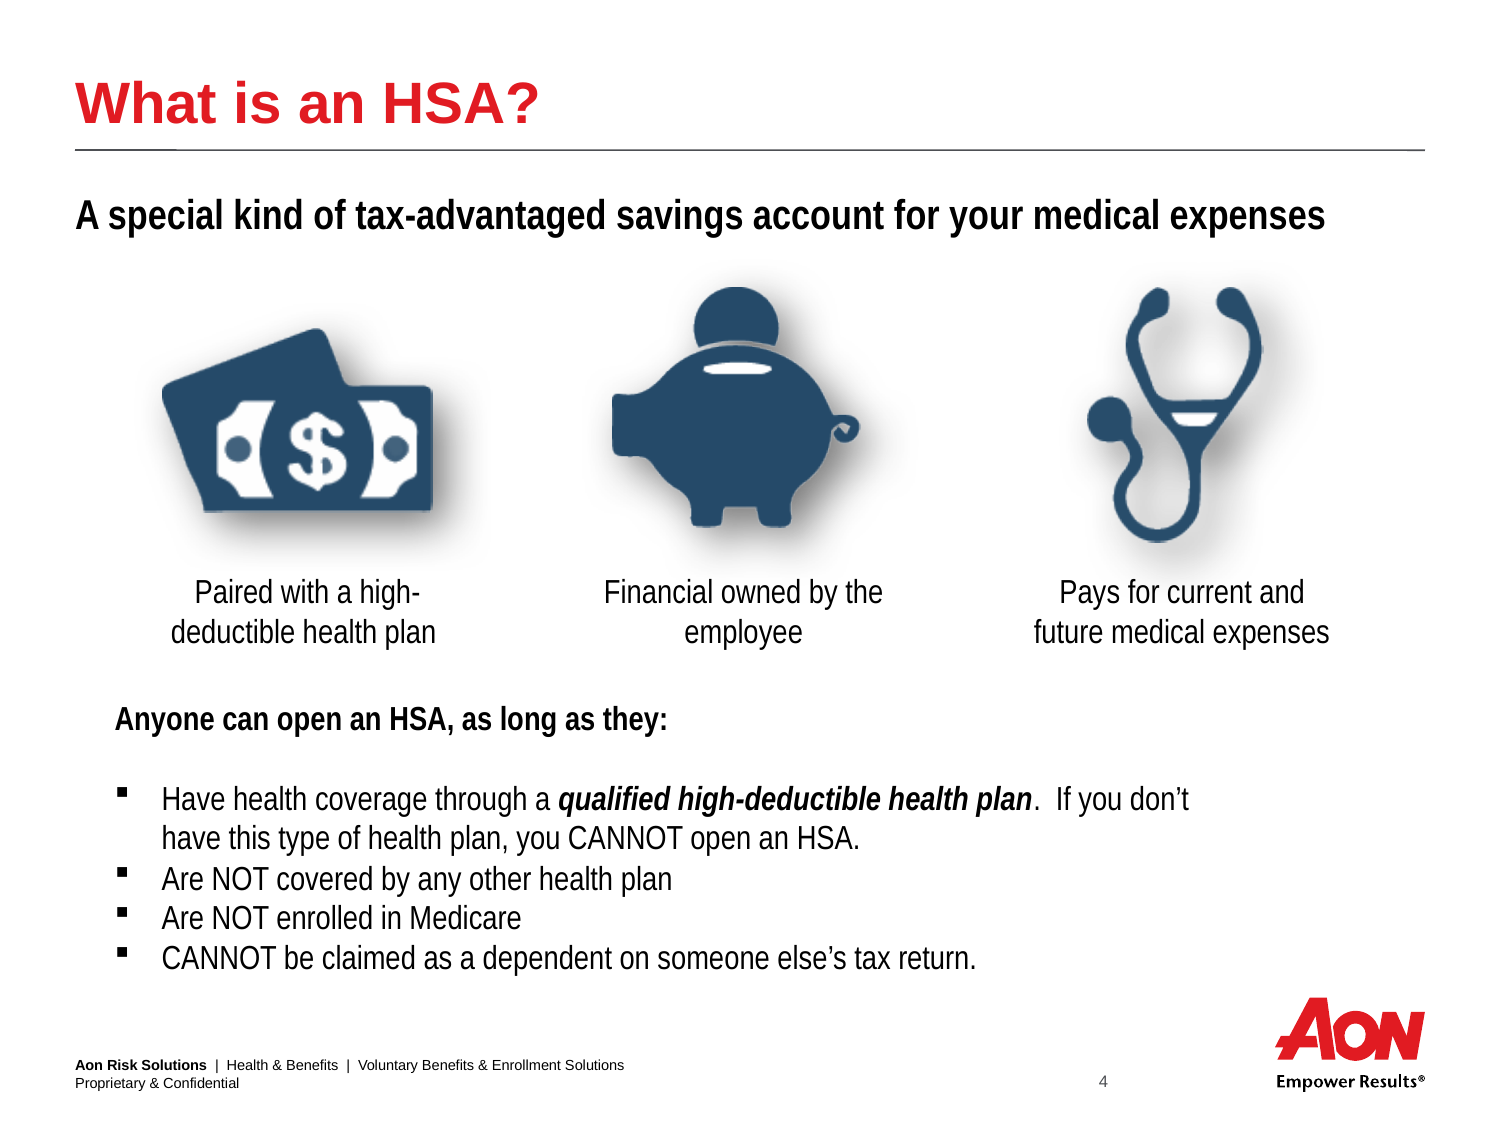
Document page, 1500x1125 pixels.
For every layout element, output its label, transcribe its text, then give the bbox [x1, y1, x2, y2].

picture [612, 287, 861, 528]
list A special kind of tax-advantaged savings account for your medical expenses [74, 187, 1426, 1001]
text_box Paired with a high-deductible health plan [138, 562, 477, 657]
picture [162, 328, 433, 513]
picture [1087, 287, 1264, 543]
title What is an HSA? [74, 49, 1426, 136]
text_box Financial owned by the employee [575, 562, 913, 657]
text_box Pays for current and future medical expenses [1013, 562, 1351, 657]
text_box Anyone can open an HSA, as long as they: Have health coverage through a qualified high-deductible health plan. If you don’t have this type of health plan, you CANNOT open an HSA. Are NOT covered by any other health plan Are NOT enrolled in Medicare CANNOT be claimed as a dependent on someone else’s tax return. [99, 689, 1243, 984]
